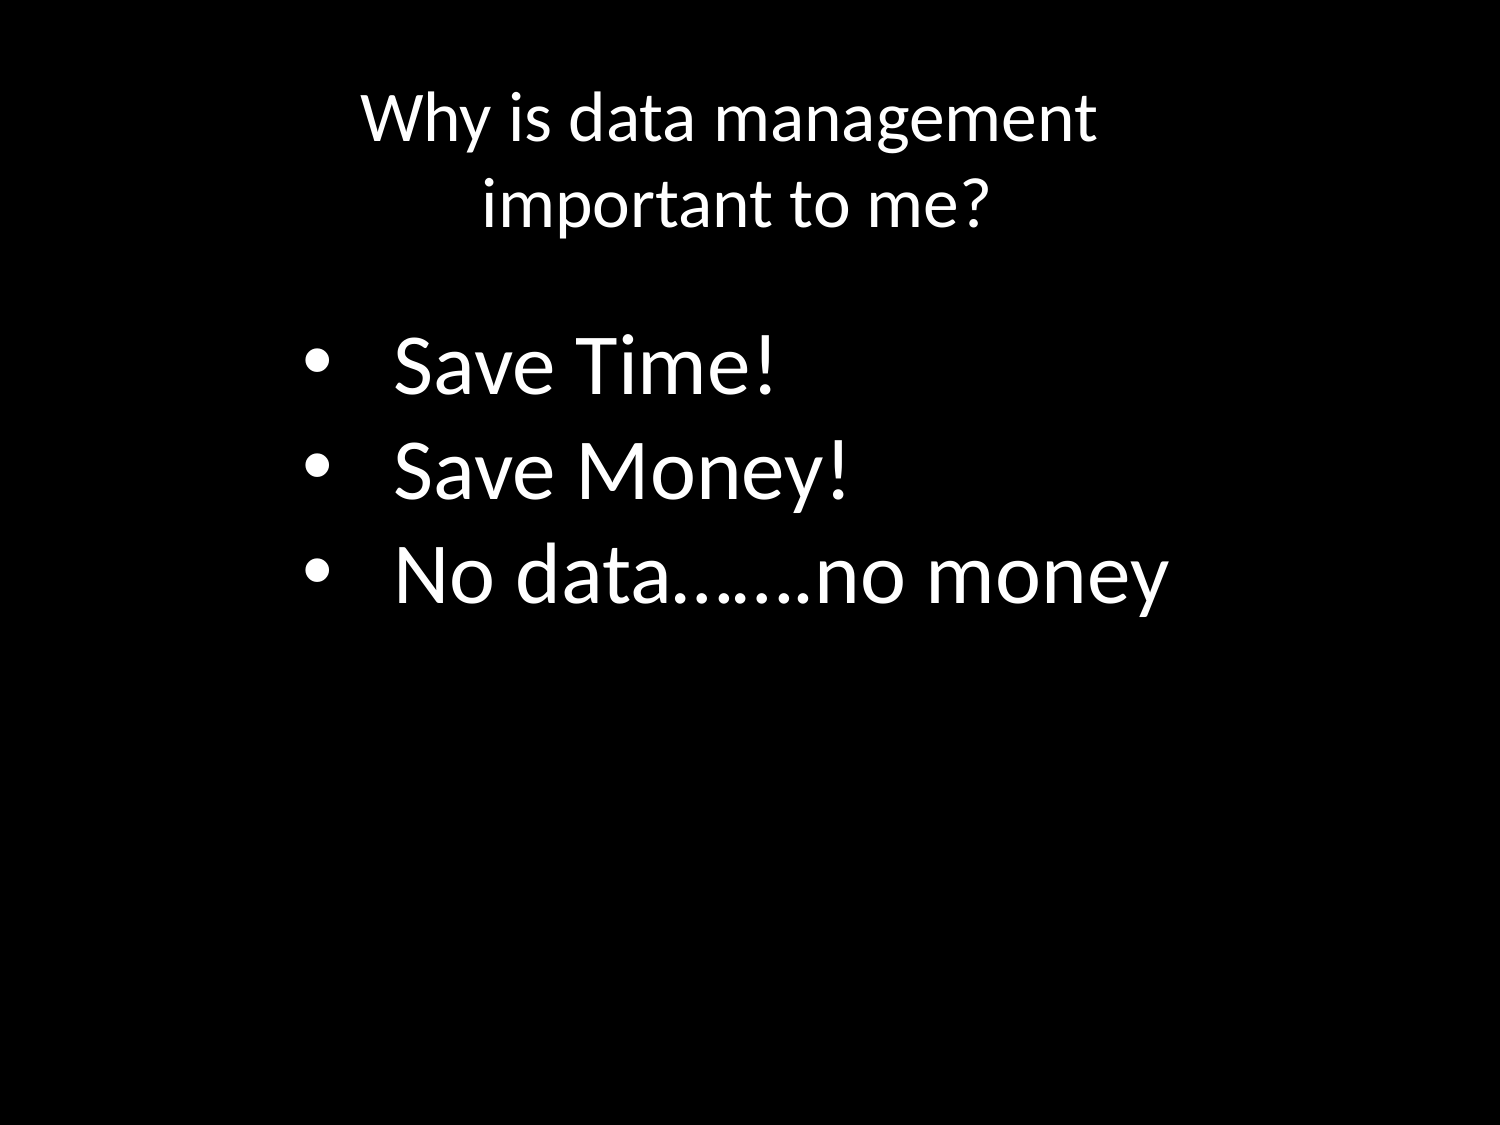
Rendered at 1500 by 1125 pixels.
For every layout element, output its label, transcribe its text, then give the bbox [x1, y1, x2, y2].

title Why is data management important to me? [62, 62, 1413, 250]
text_box Save Time! Save Money! No data…….no money No data……no thesis No data……no publications Set yourself apart [287, 299, 1388, 1013]
